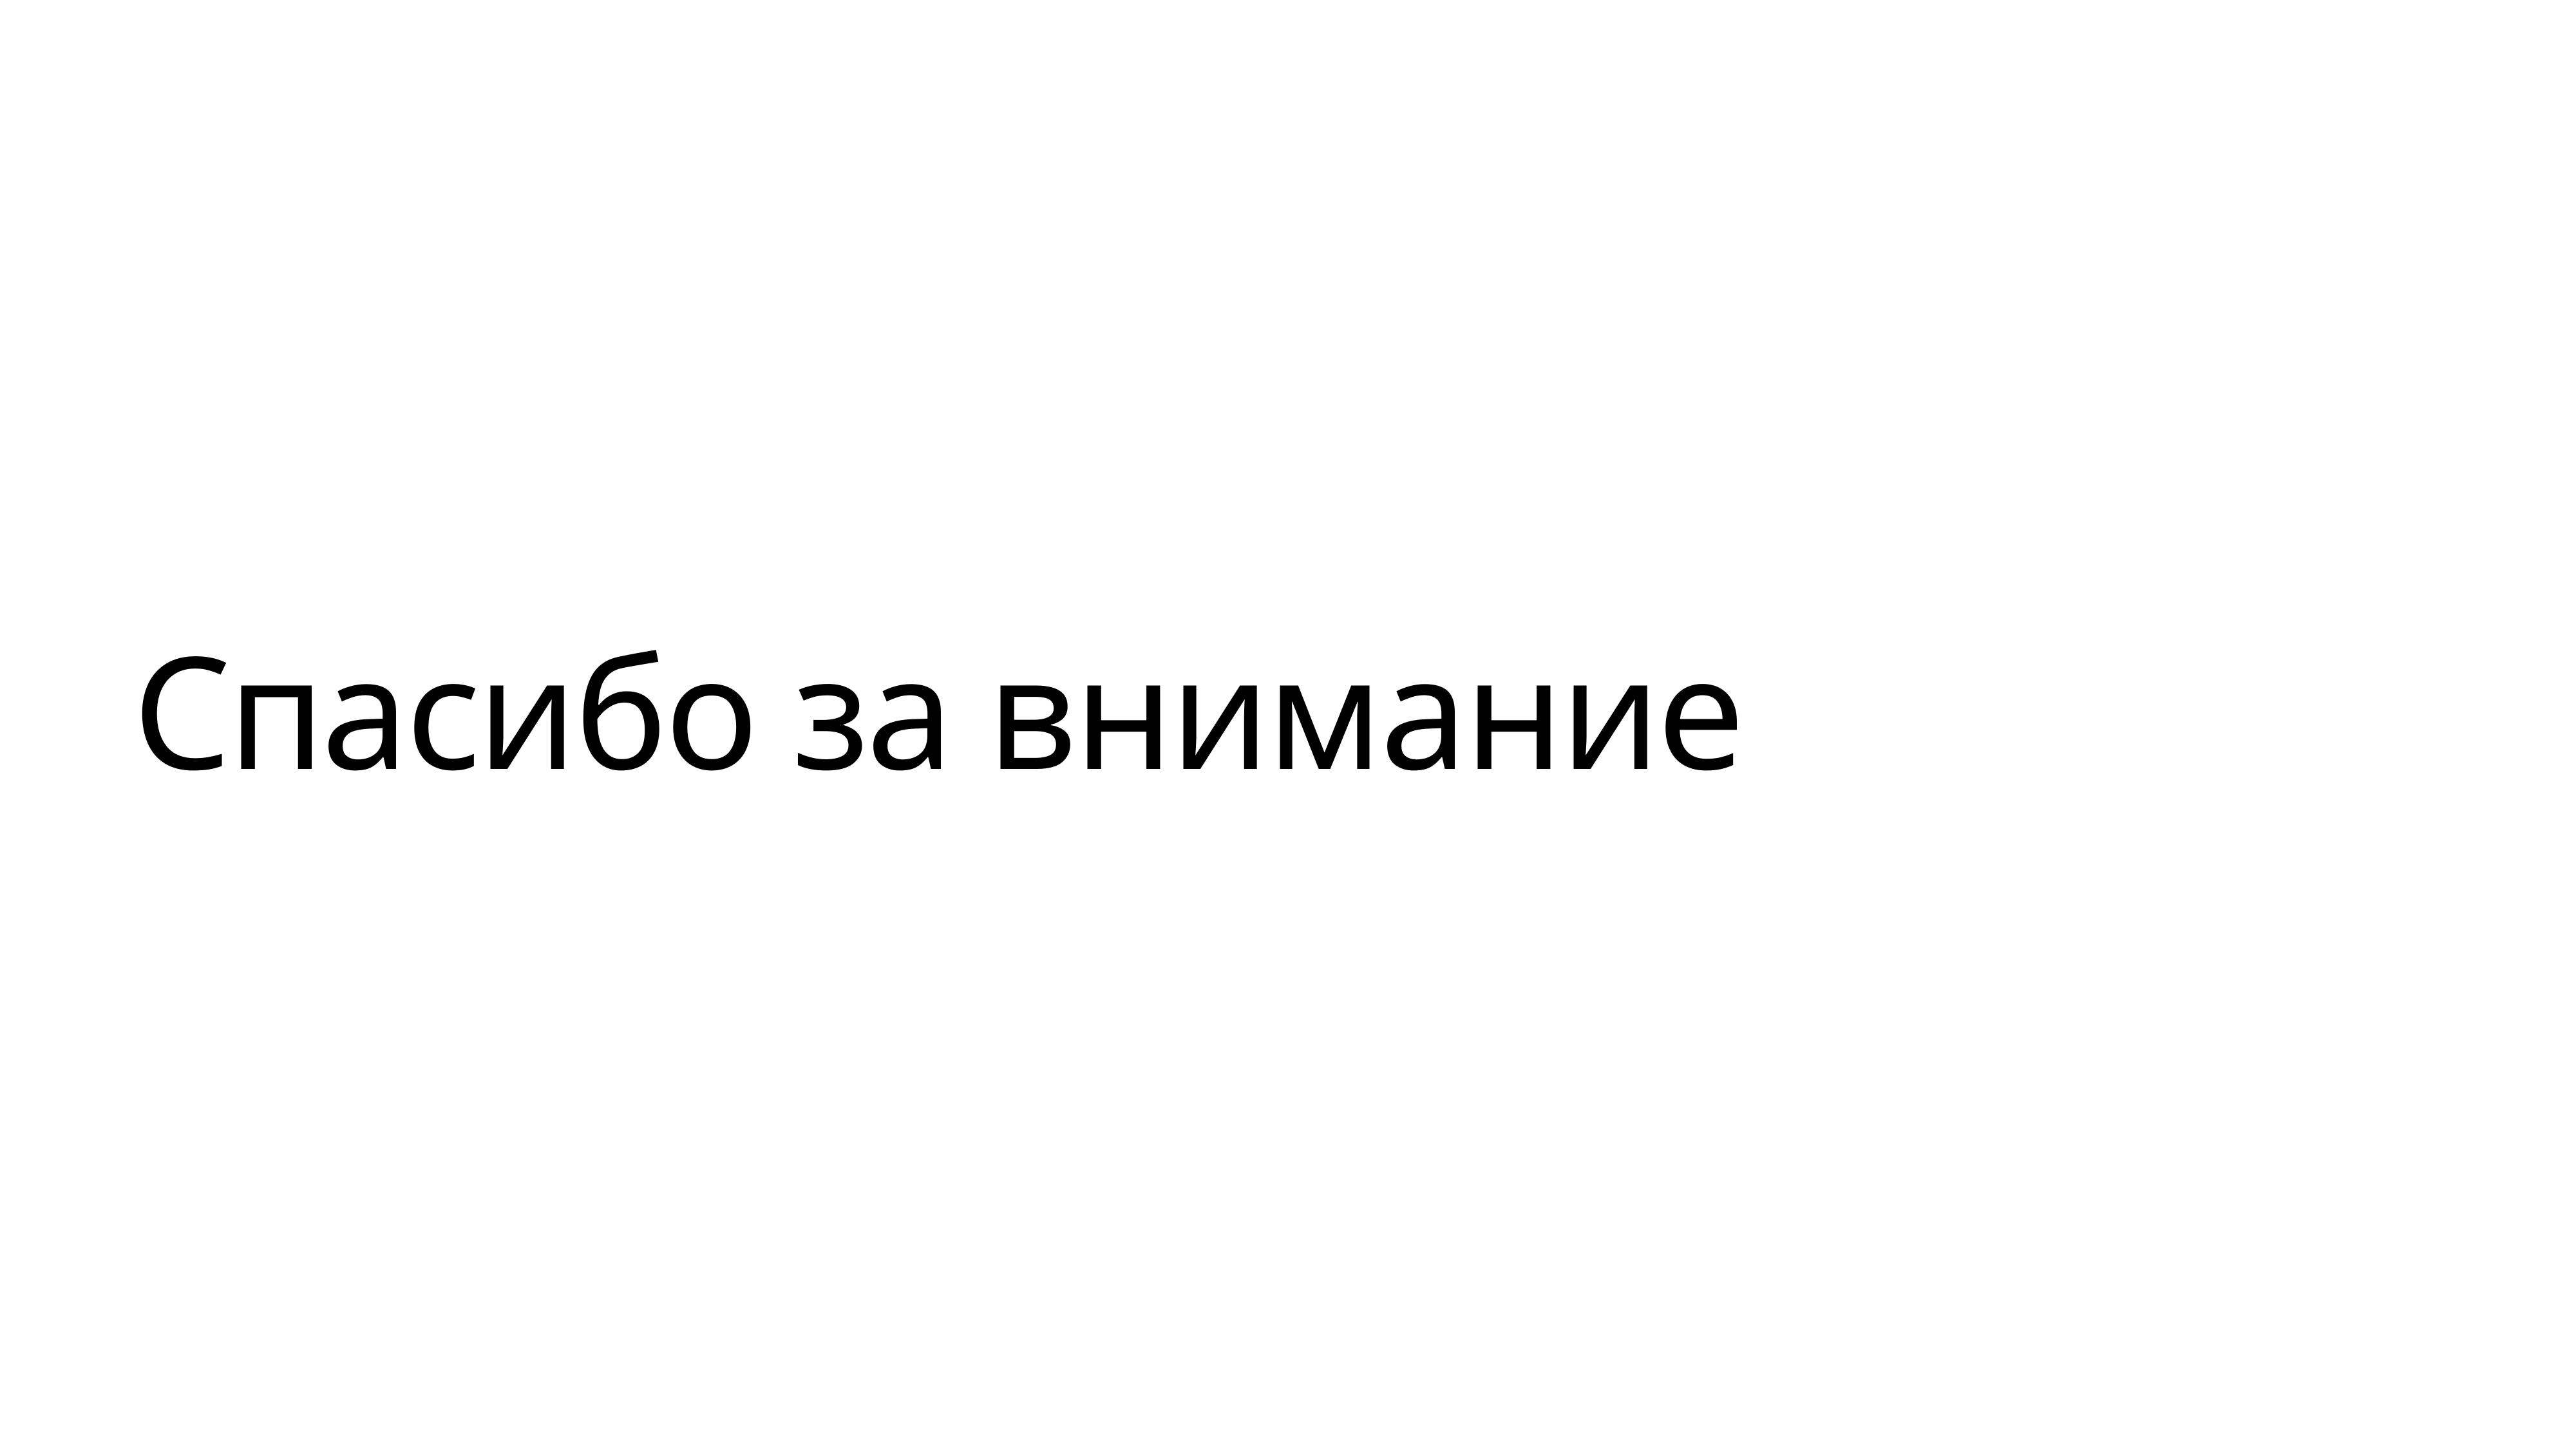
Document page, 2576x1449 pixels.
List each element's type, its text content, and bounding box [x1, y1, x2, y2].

title Спасибо за внимание [127, 478, 2449, 971]
